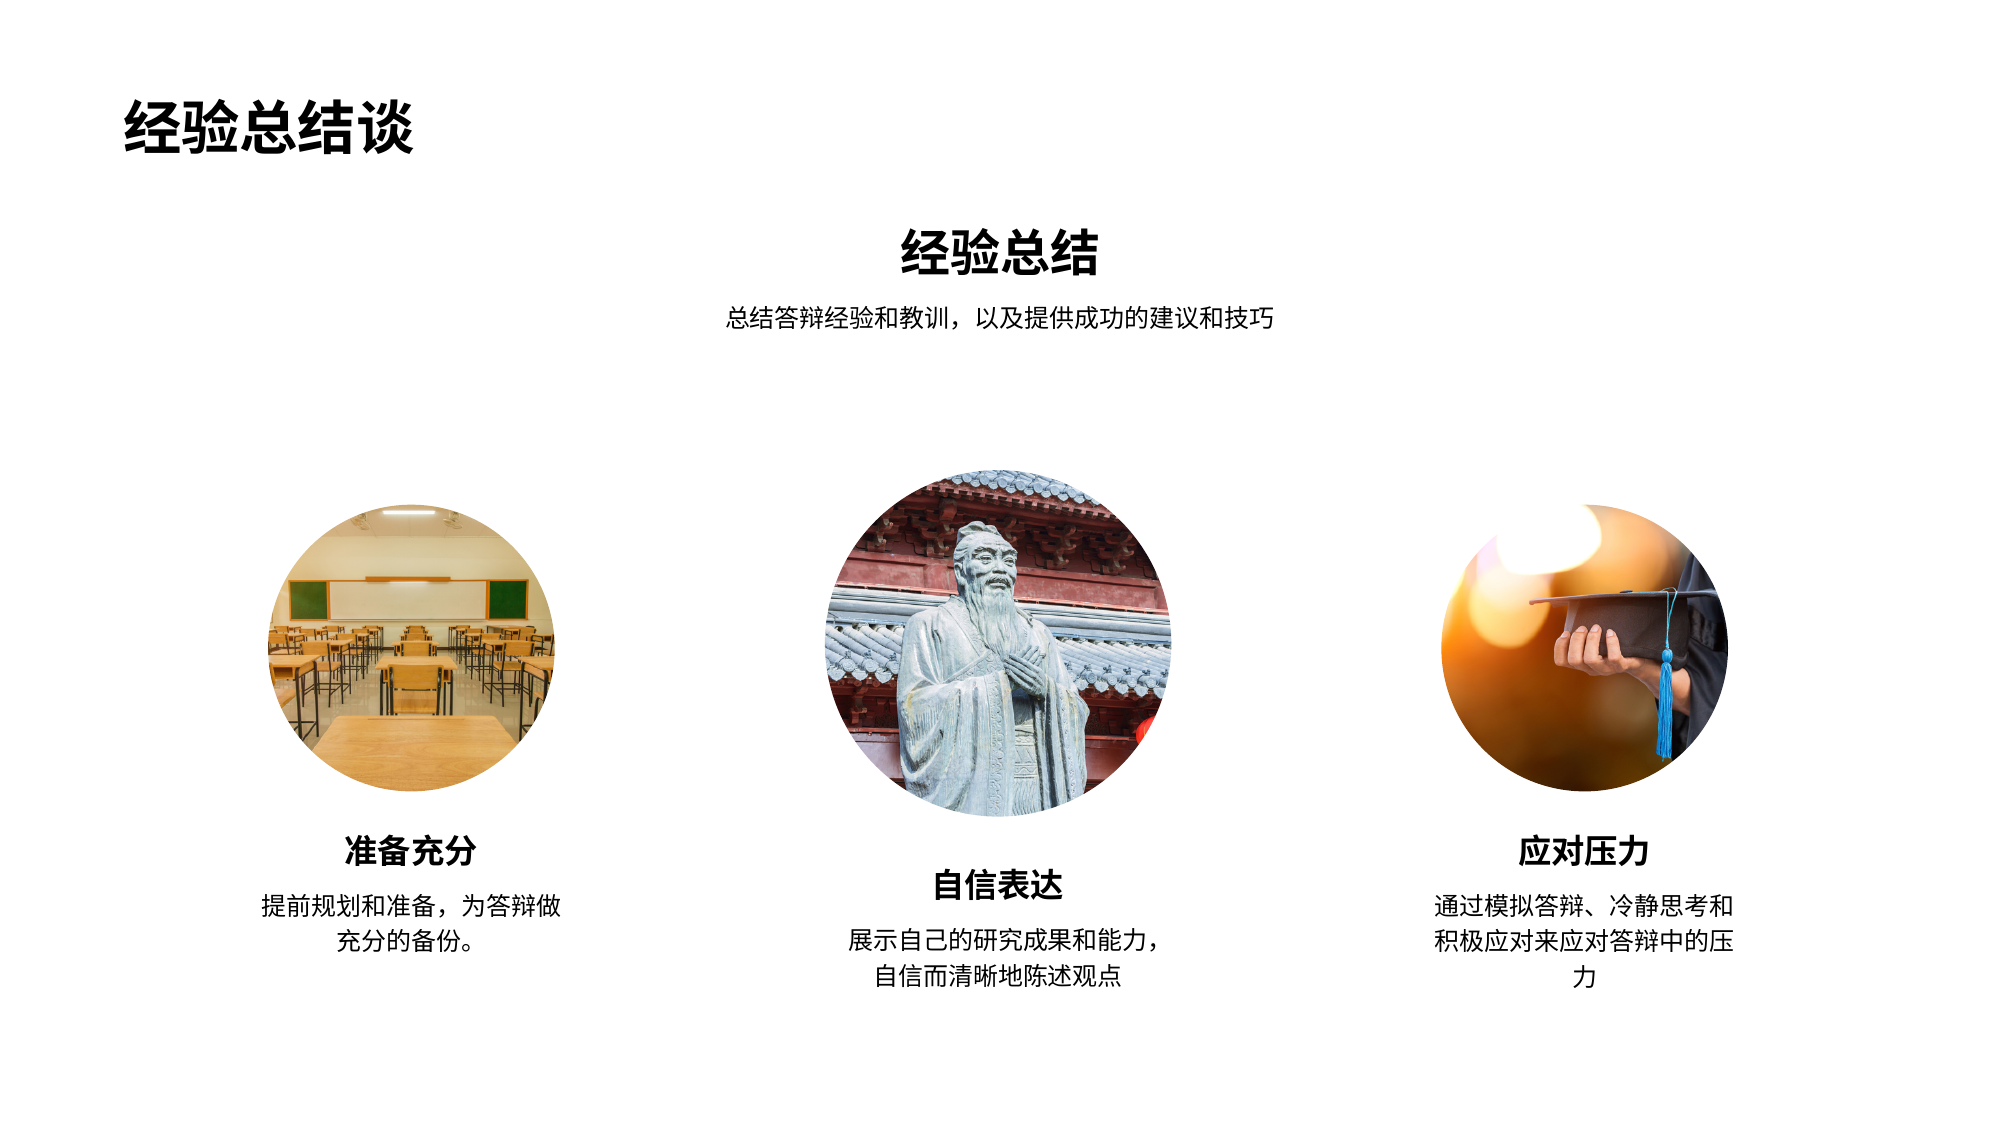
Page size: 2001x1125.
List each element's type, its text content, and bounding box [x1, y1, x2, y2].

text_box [244, 185, 1752, 998]
title 经验总结谈 [108, 0, 1890, 169]
